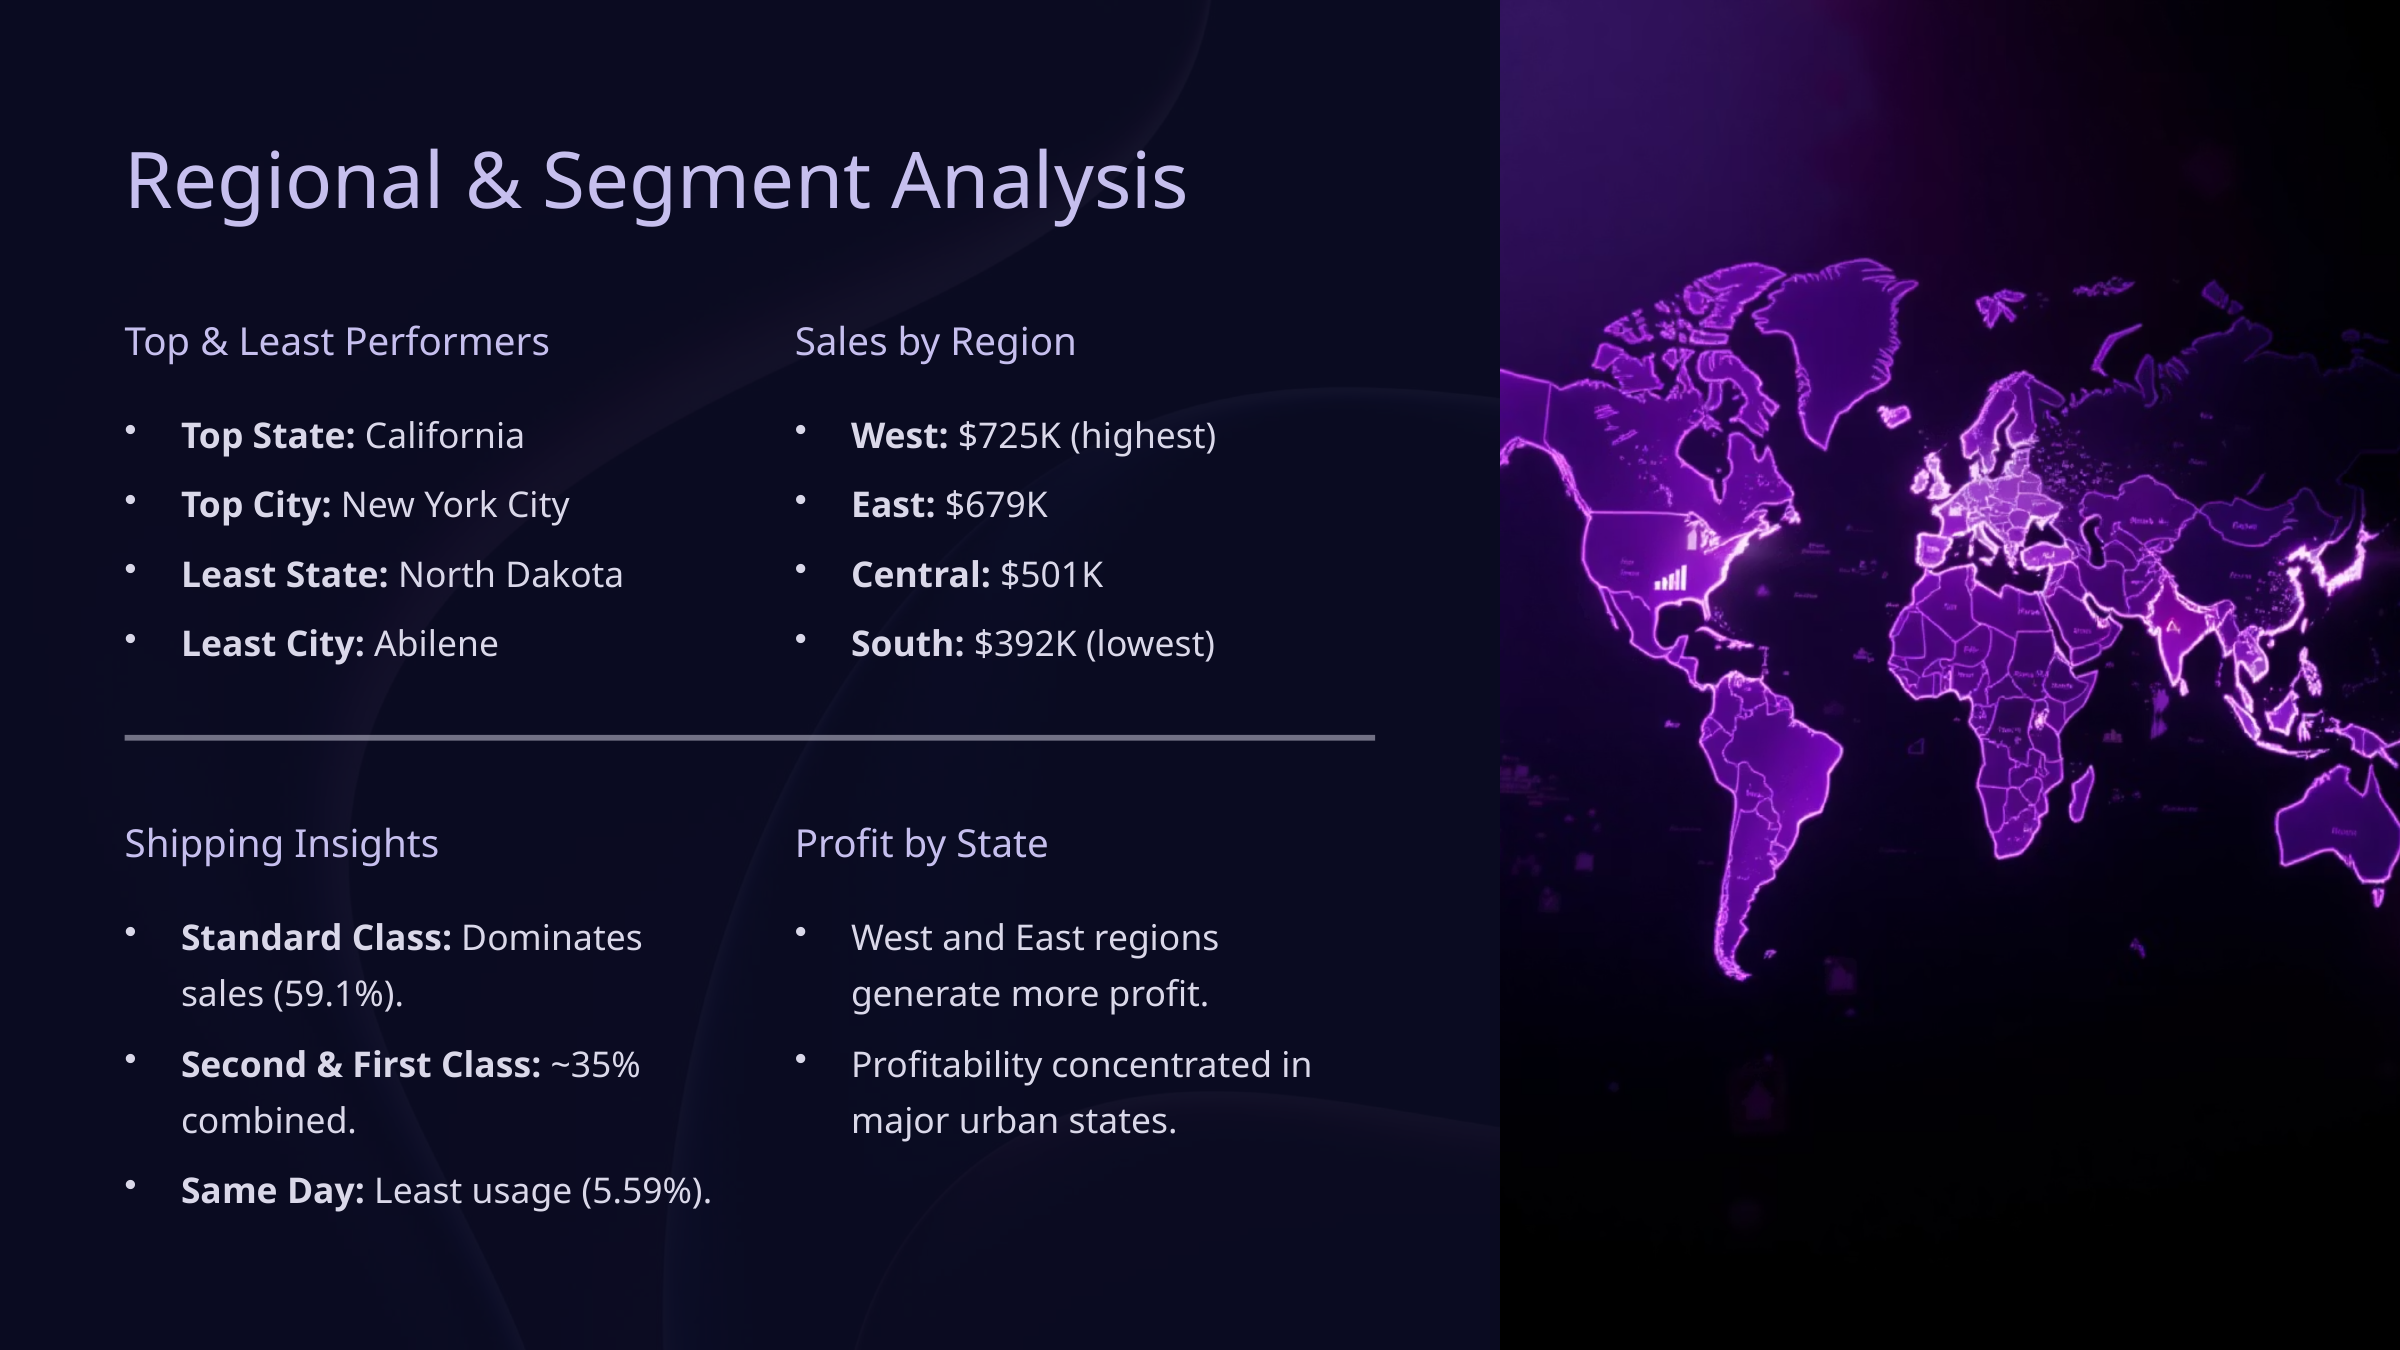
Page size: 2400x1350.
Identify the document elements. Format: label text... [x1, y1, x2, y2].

text_box Regional & Segment Analysis [124, 126, 1263, 226]
text_box Least State: North Dakota [124, 538, 707, 596]
text_box [124, 734, 1376, 741]
text_box Same Day: Least usage (5.59%). [124, 1154, 707, 1212]
text_box Second & First Class: ~35% combined. [124, 1027, 707, 1142]
text_box West: $725K (highest) [794, 399, 1377, 457]
text_box Top City: New York City [124, 468, 707, 526]
text_box East: $679K [794, 468, 1377, 526]
text_box Profitability concentrated in major urban states. [794, 1027, 1377, 1142]
text_box West and East regions generate more profit. [794, 901, 1377, 1016]
text_box Top & Least Performers [124, 314, 580, 364]
text_box Least City: Abilene [124, 607, 707, 665]
text_box Central: $501K [794, 538, 1377, 596]
picture [1499, 0, 2400, 1350]
text_box Top State: California [124, 399, 707, 457]
text_box Sales by Region [794, 314, 1191, 364]
text_box Standard Class: Dominates sales (59.1%). [124, 901, 707, 1016]
text_box Profit by State [794, 816, 1191, 866]
text_box South: $392K (lowest) [794, 607, 1377, 665]
text_box Shipping Insights [124, 816, 521, 866]
